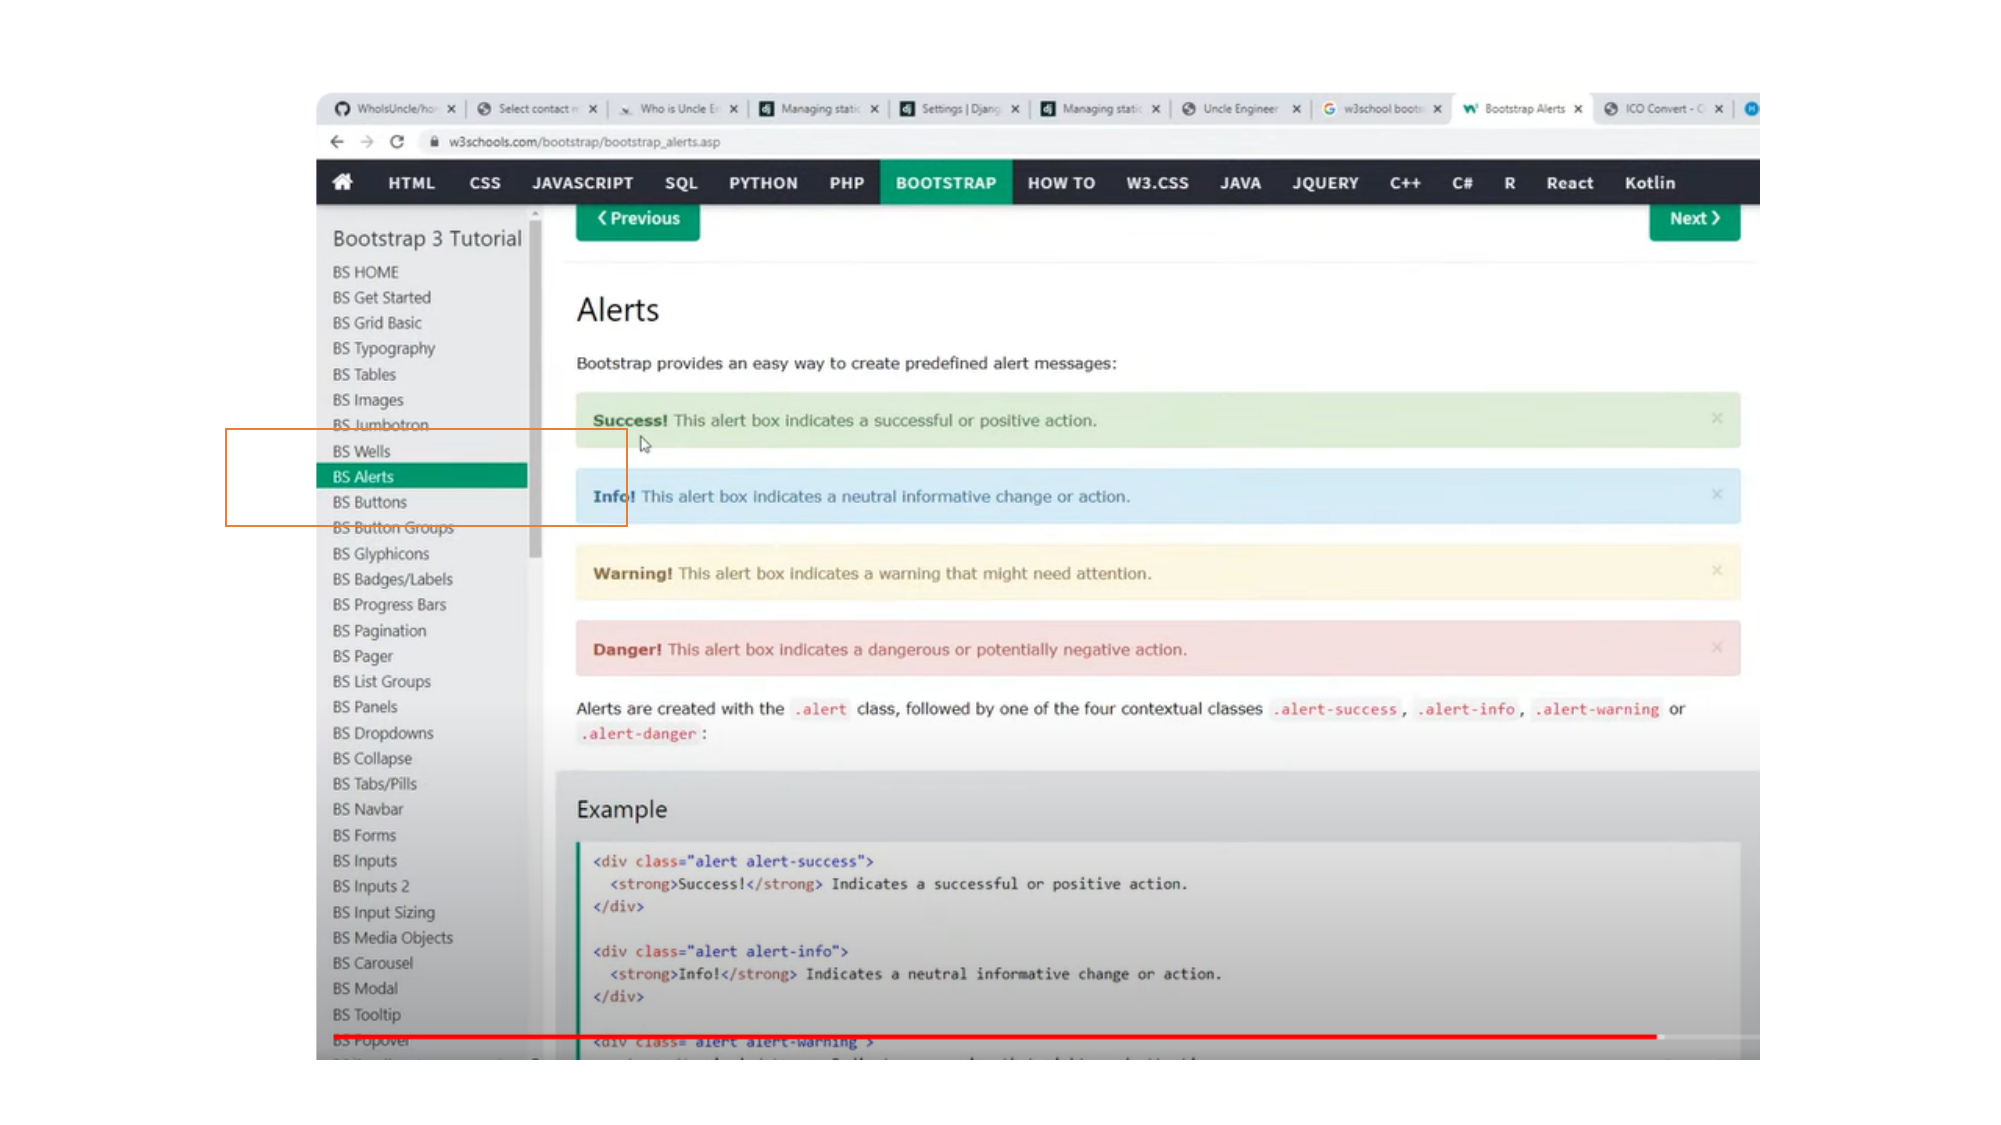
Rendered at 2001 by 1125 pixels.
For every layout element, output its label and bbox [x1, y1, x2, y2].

text_box [225, 428, 240, 527]
picture [240, 65, 1760, 1060]
